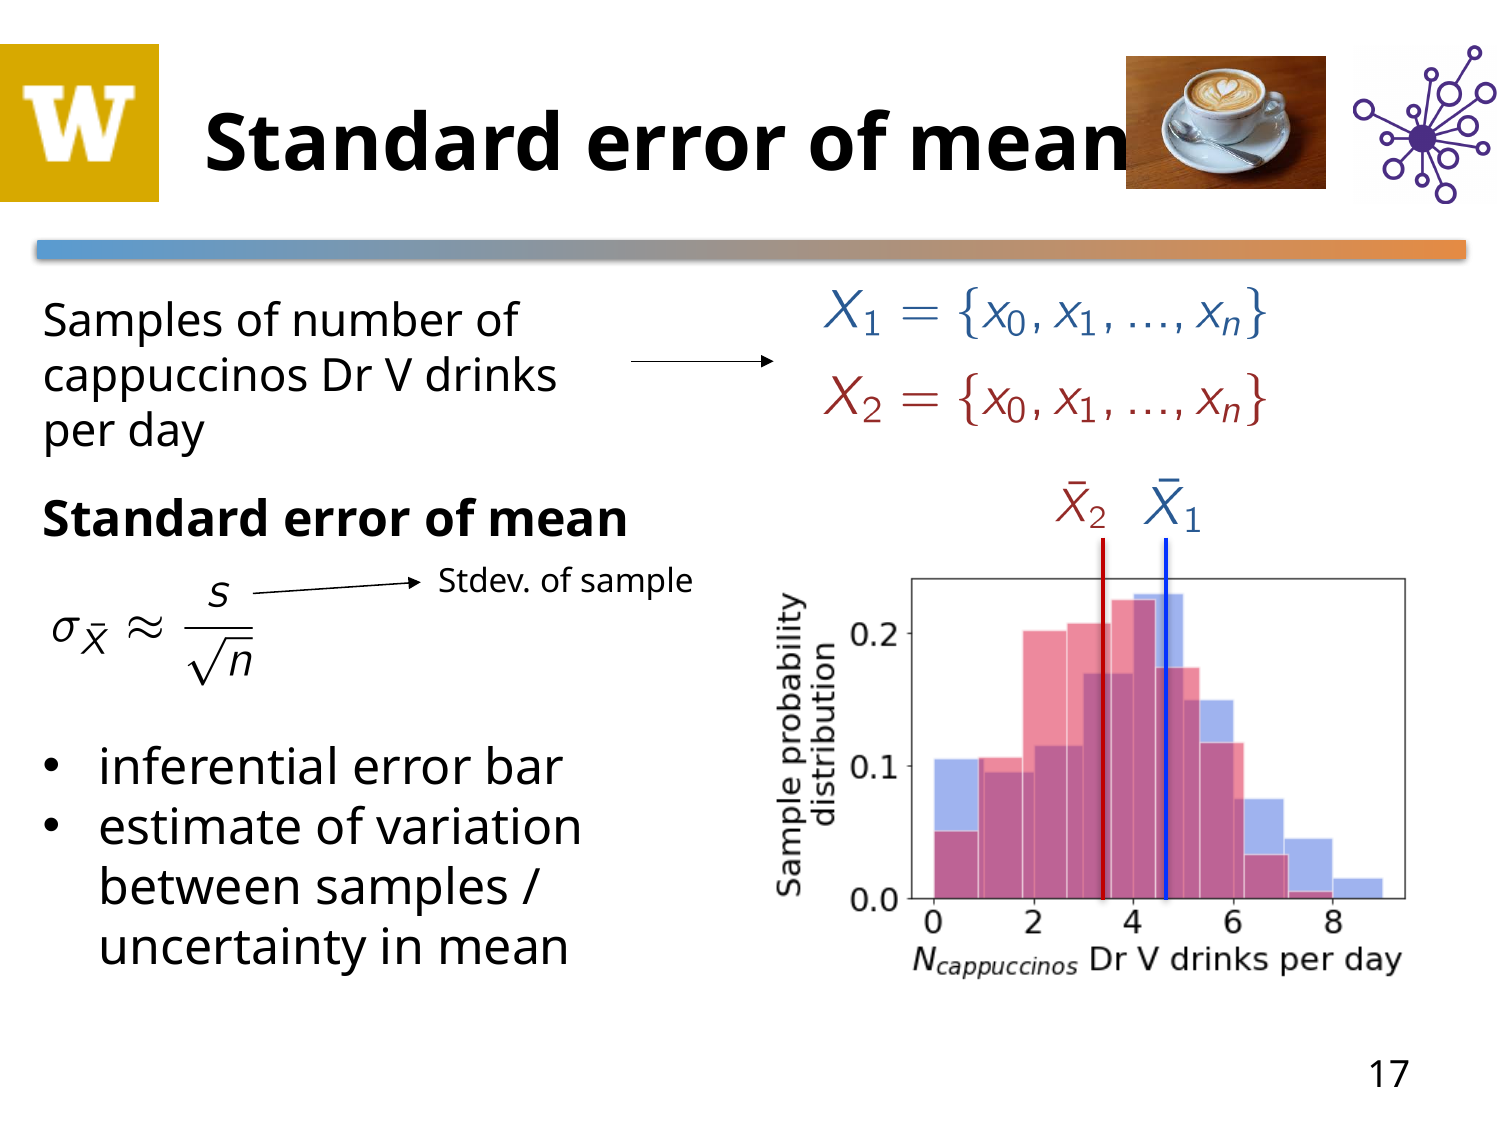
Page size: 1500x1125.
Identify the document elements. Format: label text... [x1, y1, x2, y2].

picture [1143, 478, 1200, 533]
title Standard error of mean [189, 45, 1425, 233]
picture [52, 581, 254, 686]
picture [823, 286, 1266, 339]
text_box Standard error of mean [27, 478, 1326, 1125]
picture [1054, 480, 1106, 528]
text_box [252, 581, 422, 594]
text_box Samples of number of cappuccinos Dr V drinks per day [27, 282, 632, 463]
slide_number 17 [1326, 1042, 1425, 1103]
picture [0, 44, 159, 202]
text_box inferential error bar estimate of variation between samples / uncertainty in mean [27, 727, 680, 1042]
text_box Stdev. of sample [423, 552, 709, 607]
picture [823, 373, 1266, 426]
picture [768, 568, 1415, 994]
picture [1126, 56, 1326, 190]
picture [1425, 45, 1497, 204]
